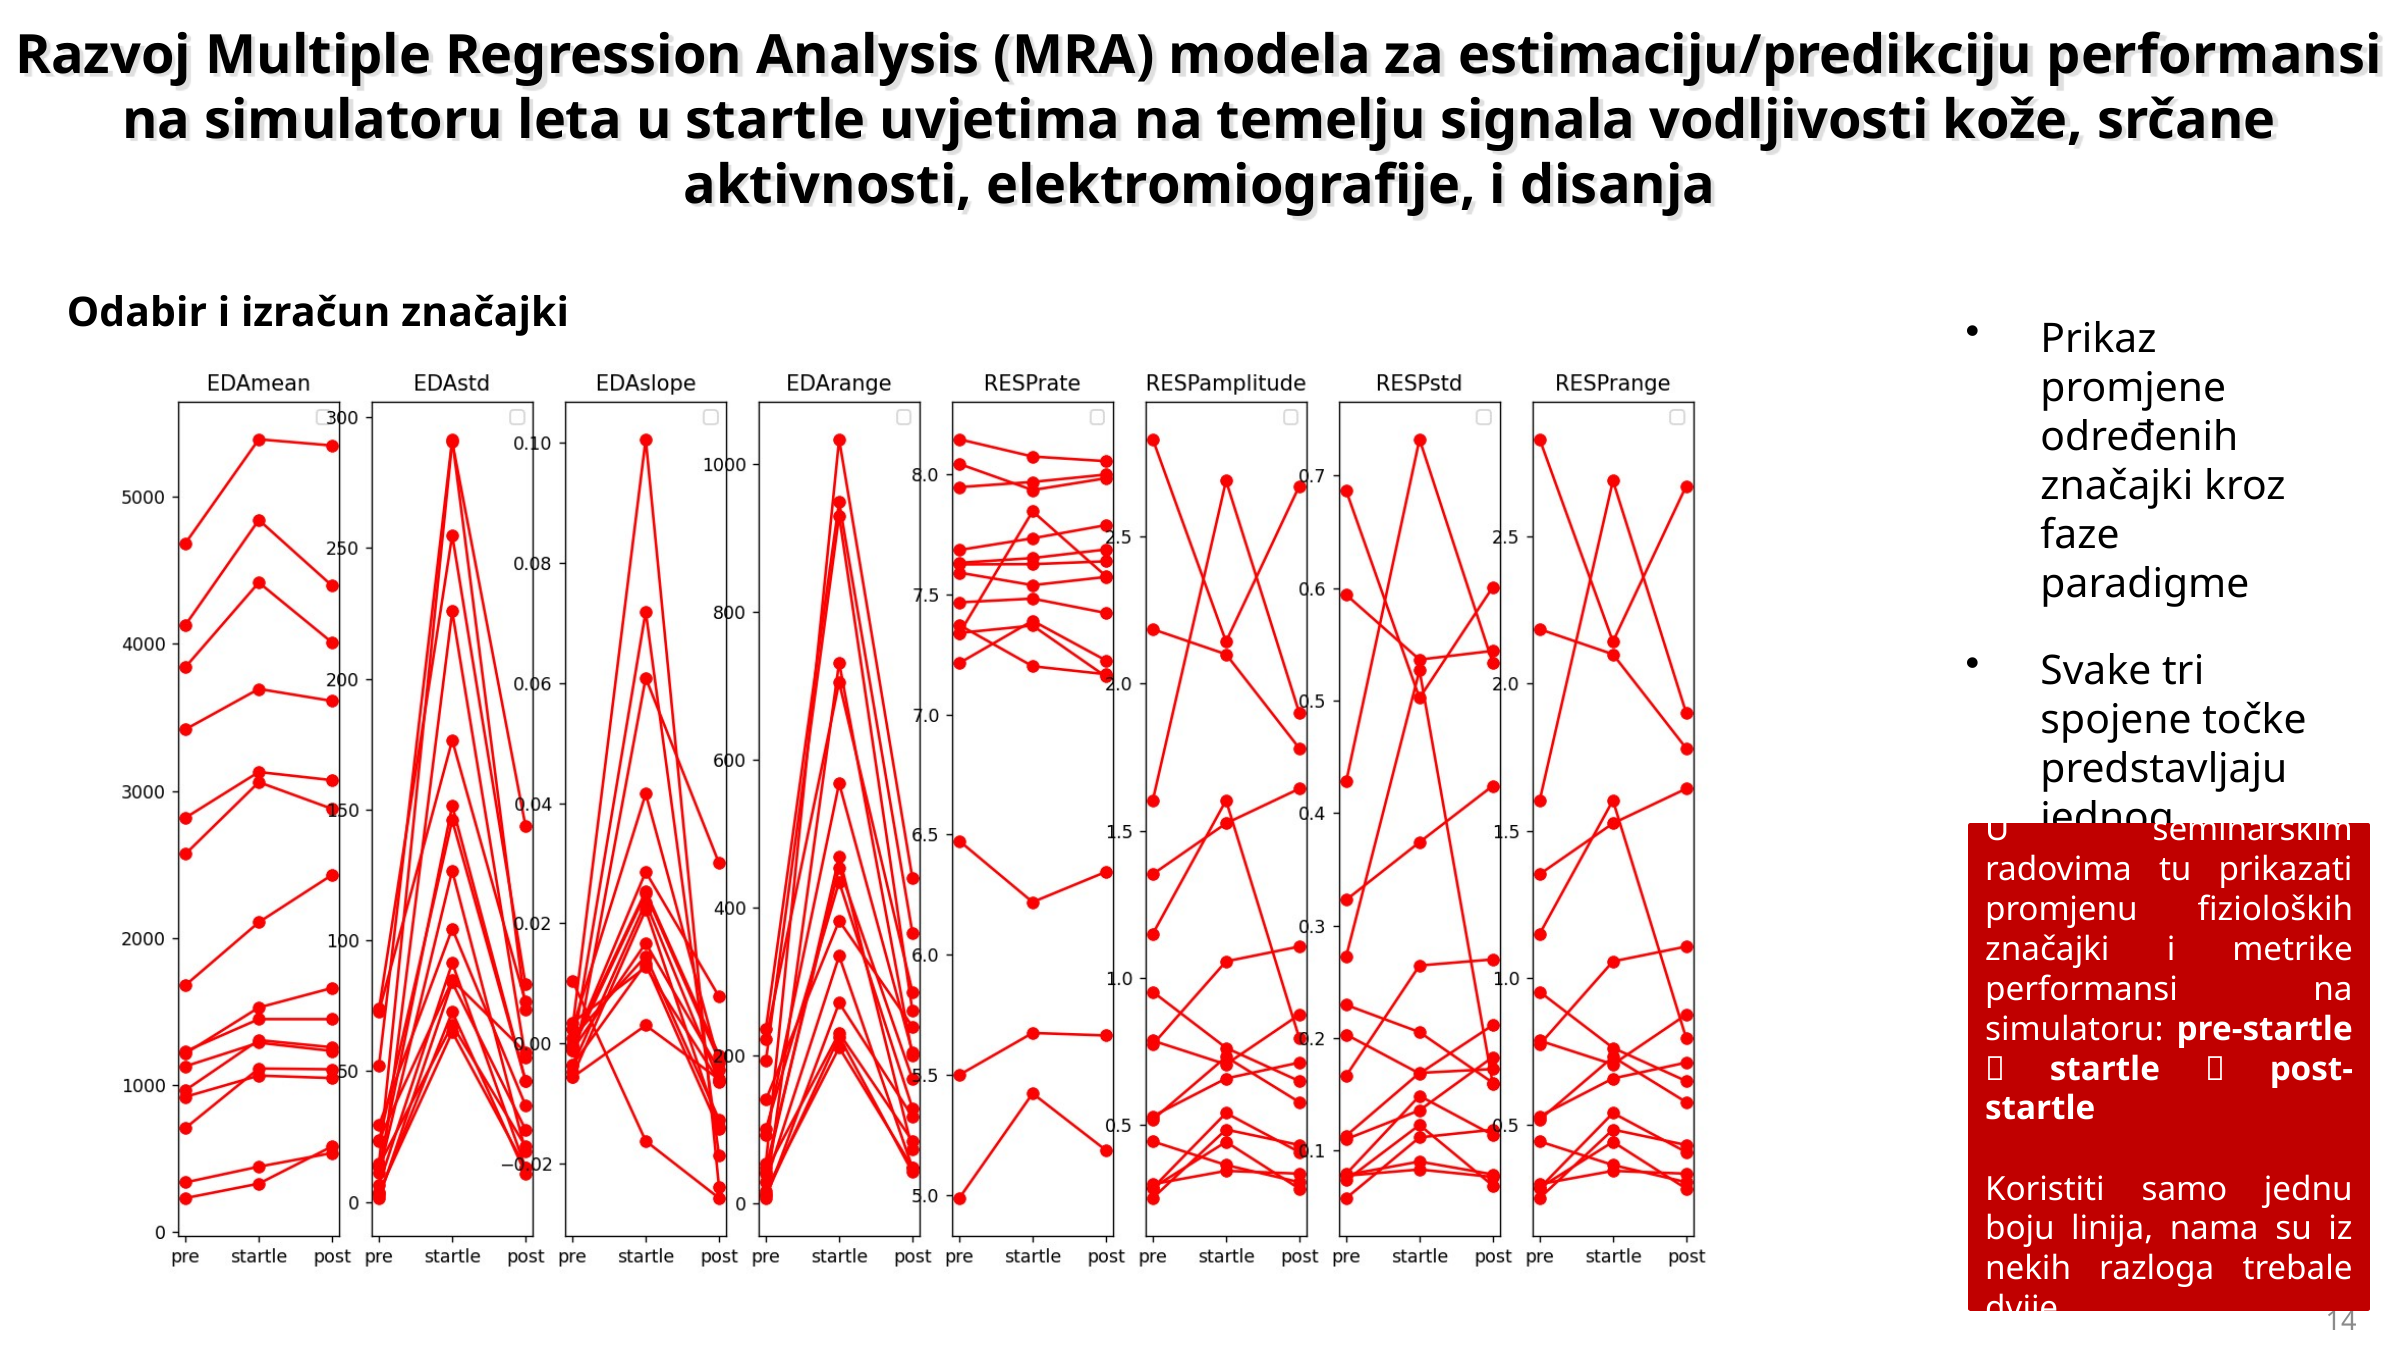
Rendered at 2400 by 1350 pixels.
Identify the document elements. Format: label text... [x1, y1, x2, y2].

title Razvoj Multiple Regression Analysis (MRA) modela za estimaciju/predikciju performansi na simulatoru leta u startle uvjetima na temelju signala vodljivosti kože, srčane aktivnosti, elektromiografije, i disanja [0, 9, 2400, 222]
text_box U seminarskim radovima tu prikazati promjenu fizioloških značajki i metrike performansi na simulatoru: pre-startle  startle  post-startle Koristiti samo jednu boju linija, nama su iz nekih razloga trebale dvije. [1968, 823, 2370, 1311]
picture [110, 360, 1717, 1290]
list Odabir i izračun značajki [51, 277, 2346, 343]
slide_number 14 [1831, 1285, 2372, 1350]
text_box Prikaz promjene određenih značajki kroz faze paradigme Svake tri spojene točke predstavljaju jednog ispitanika [1950, 304, 2349, 897]
